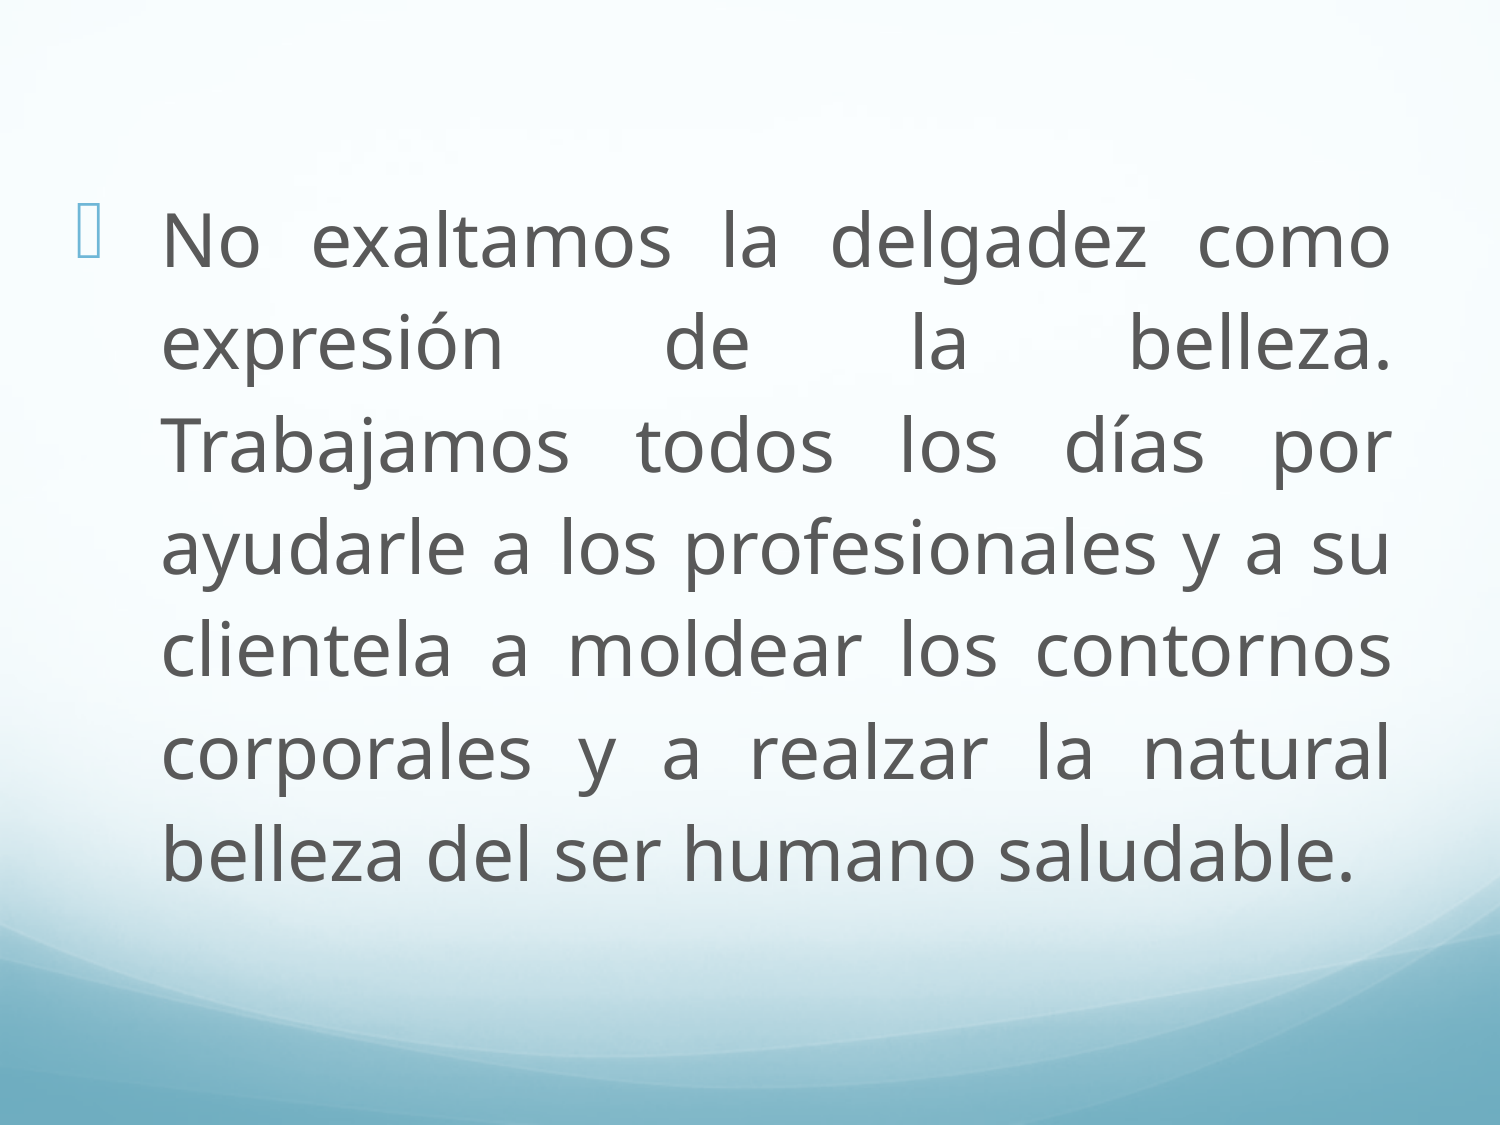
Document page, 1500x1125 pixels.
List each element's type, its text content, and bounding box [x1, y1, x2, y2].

picture [0, 0, 1500, 1125]
list No exaltamos la delgadez como expresión de la belleza. Trabajamos todos los días por ayudarle a los profesionales y a su clientela a moldear los contornos corporales y a realzar la natural belleza del ser humano saludable. [74, 186, 1395, 977]
